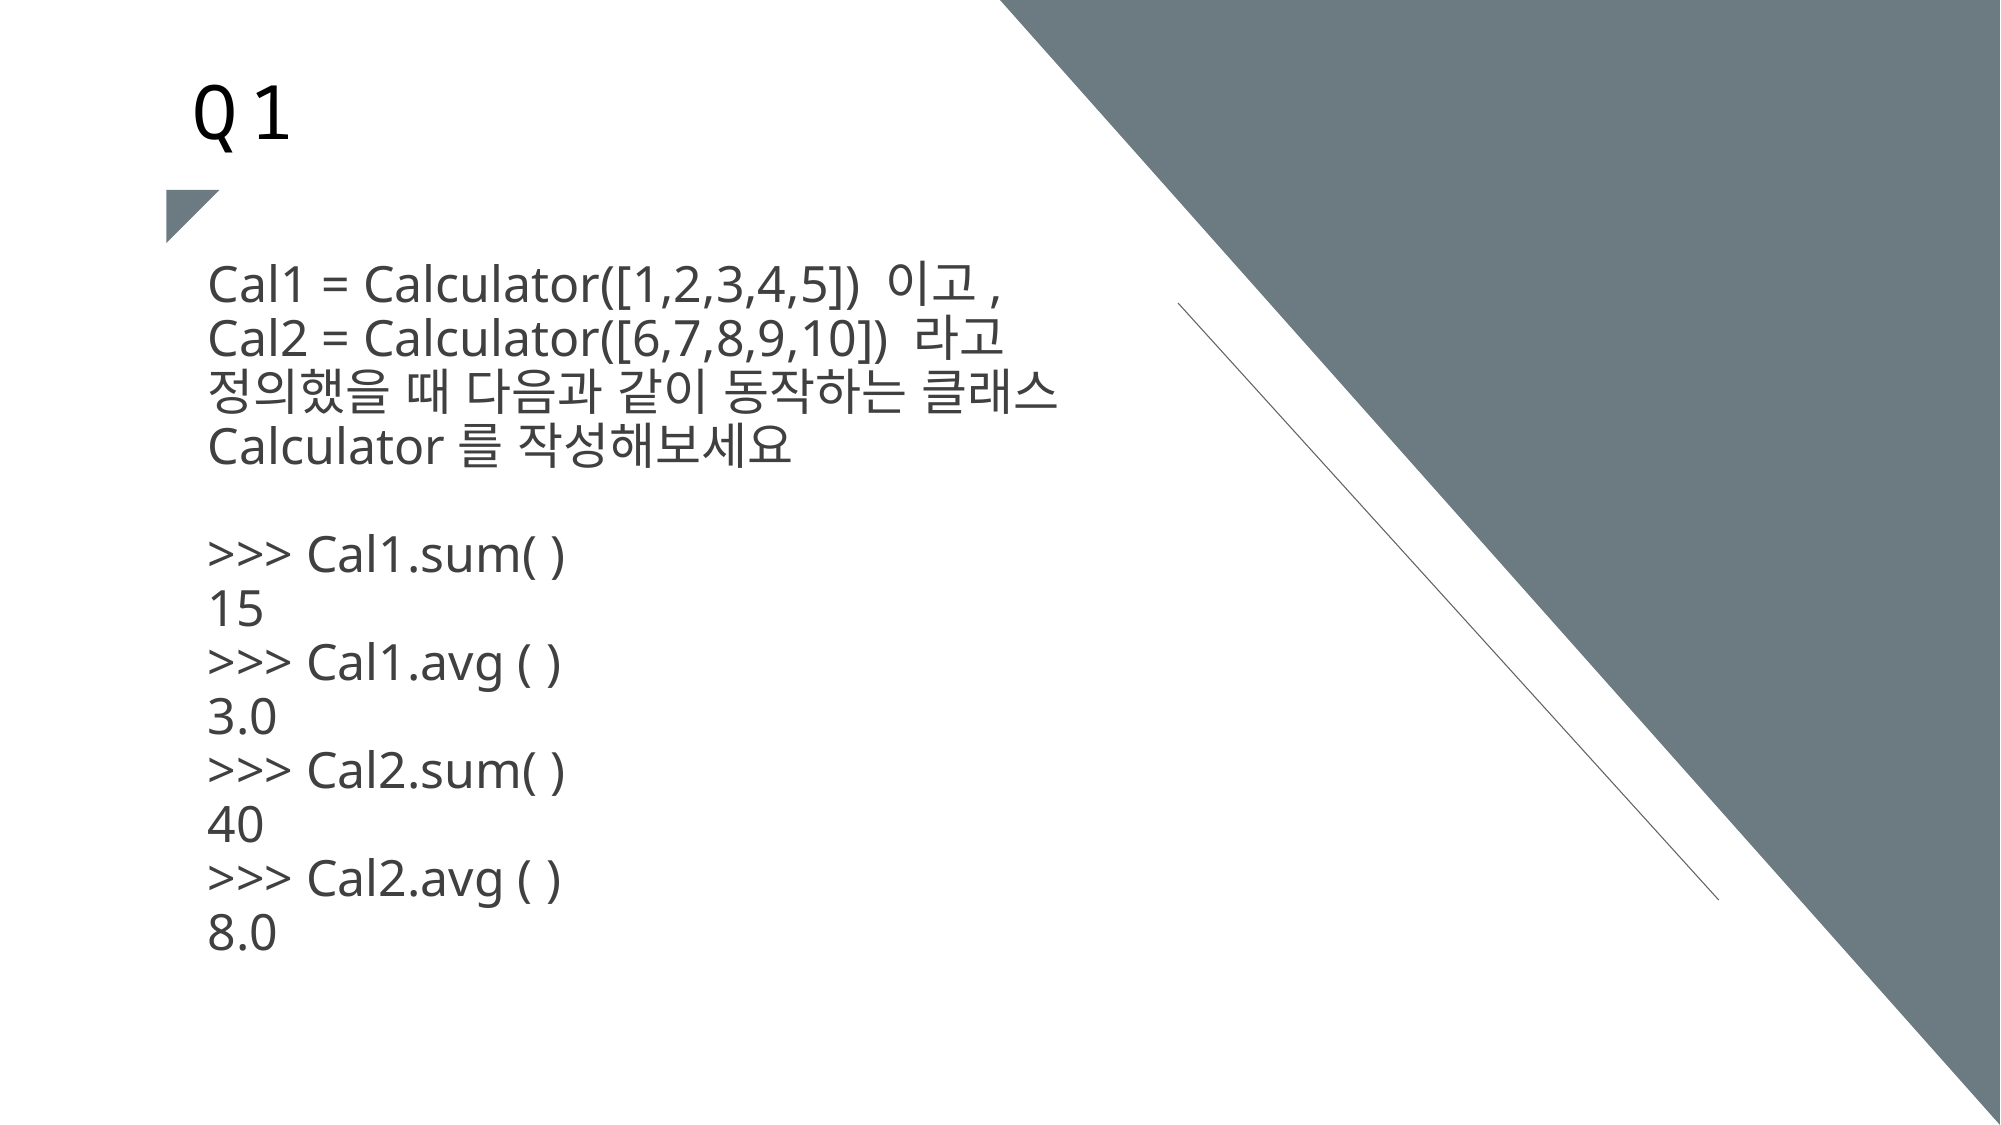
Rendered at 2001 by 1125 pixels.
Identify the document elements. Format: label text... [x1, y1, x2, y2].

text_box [1178, 303, 1719, 900]
text_box [165, 188, 223, 246]
text_box [998, 0, 2000, 1125]
text_box Q1 [177, 57, 757, 162]
text_box Cal1 = Calculator([1,2,3,4,5]) 이고, Cal2 = Calculator([6,7,8,9,10]) 라고 정의했을 때 다음과 같이 동작하는 클래스 Calculator를 작성해보세요 >>> Cal1.sum( ) 15 >>> Cal1.avg ( ) 3.0 >>> Cal2.sum( ) 40 >>> Cal2.avg ( ) 8.0 [192, 251, 1116, 1083]
